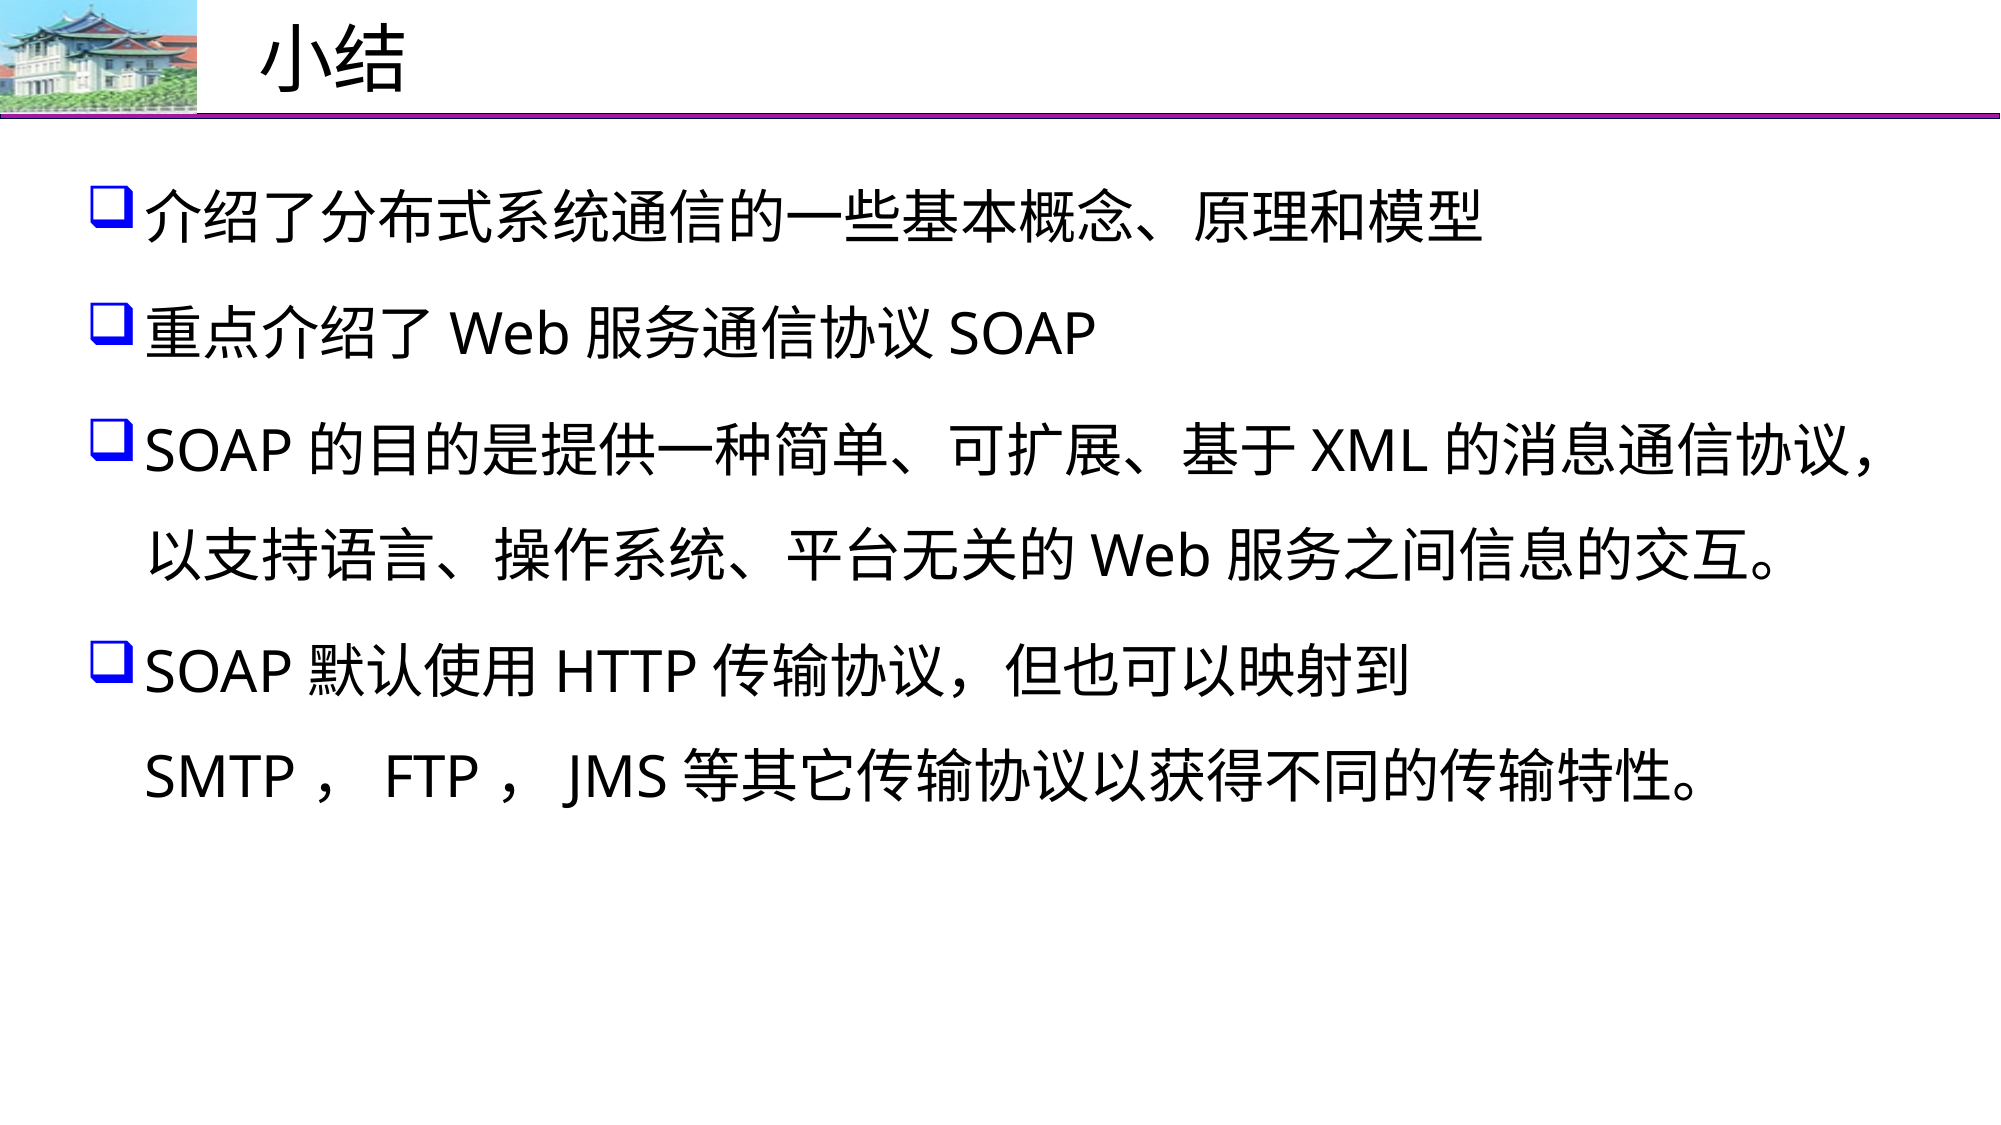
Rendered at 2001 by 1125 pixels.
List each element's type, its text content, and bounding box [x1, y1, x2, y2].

picture [0, 0, 197, 114]
list 介绍了分布式系统通信的一些基本概念、原理和模型 重点介绍了Web服务通信协议SOAP SOAP的目的是提供一种简单、可扩展、基于XML的消息通信协议，以支持语言、操作系统、平台无关的Web服务之间信息的交互。 SOAP默认使用HTTP传输协议，但也可以映射到SMTP，FTP，JMS等其它传输协议以获得不同的传输特性。 [70, 137, 1900, 1035]
title 小结 [244, 0, 2000, 114]
